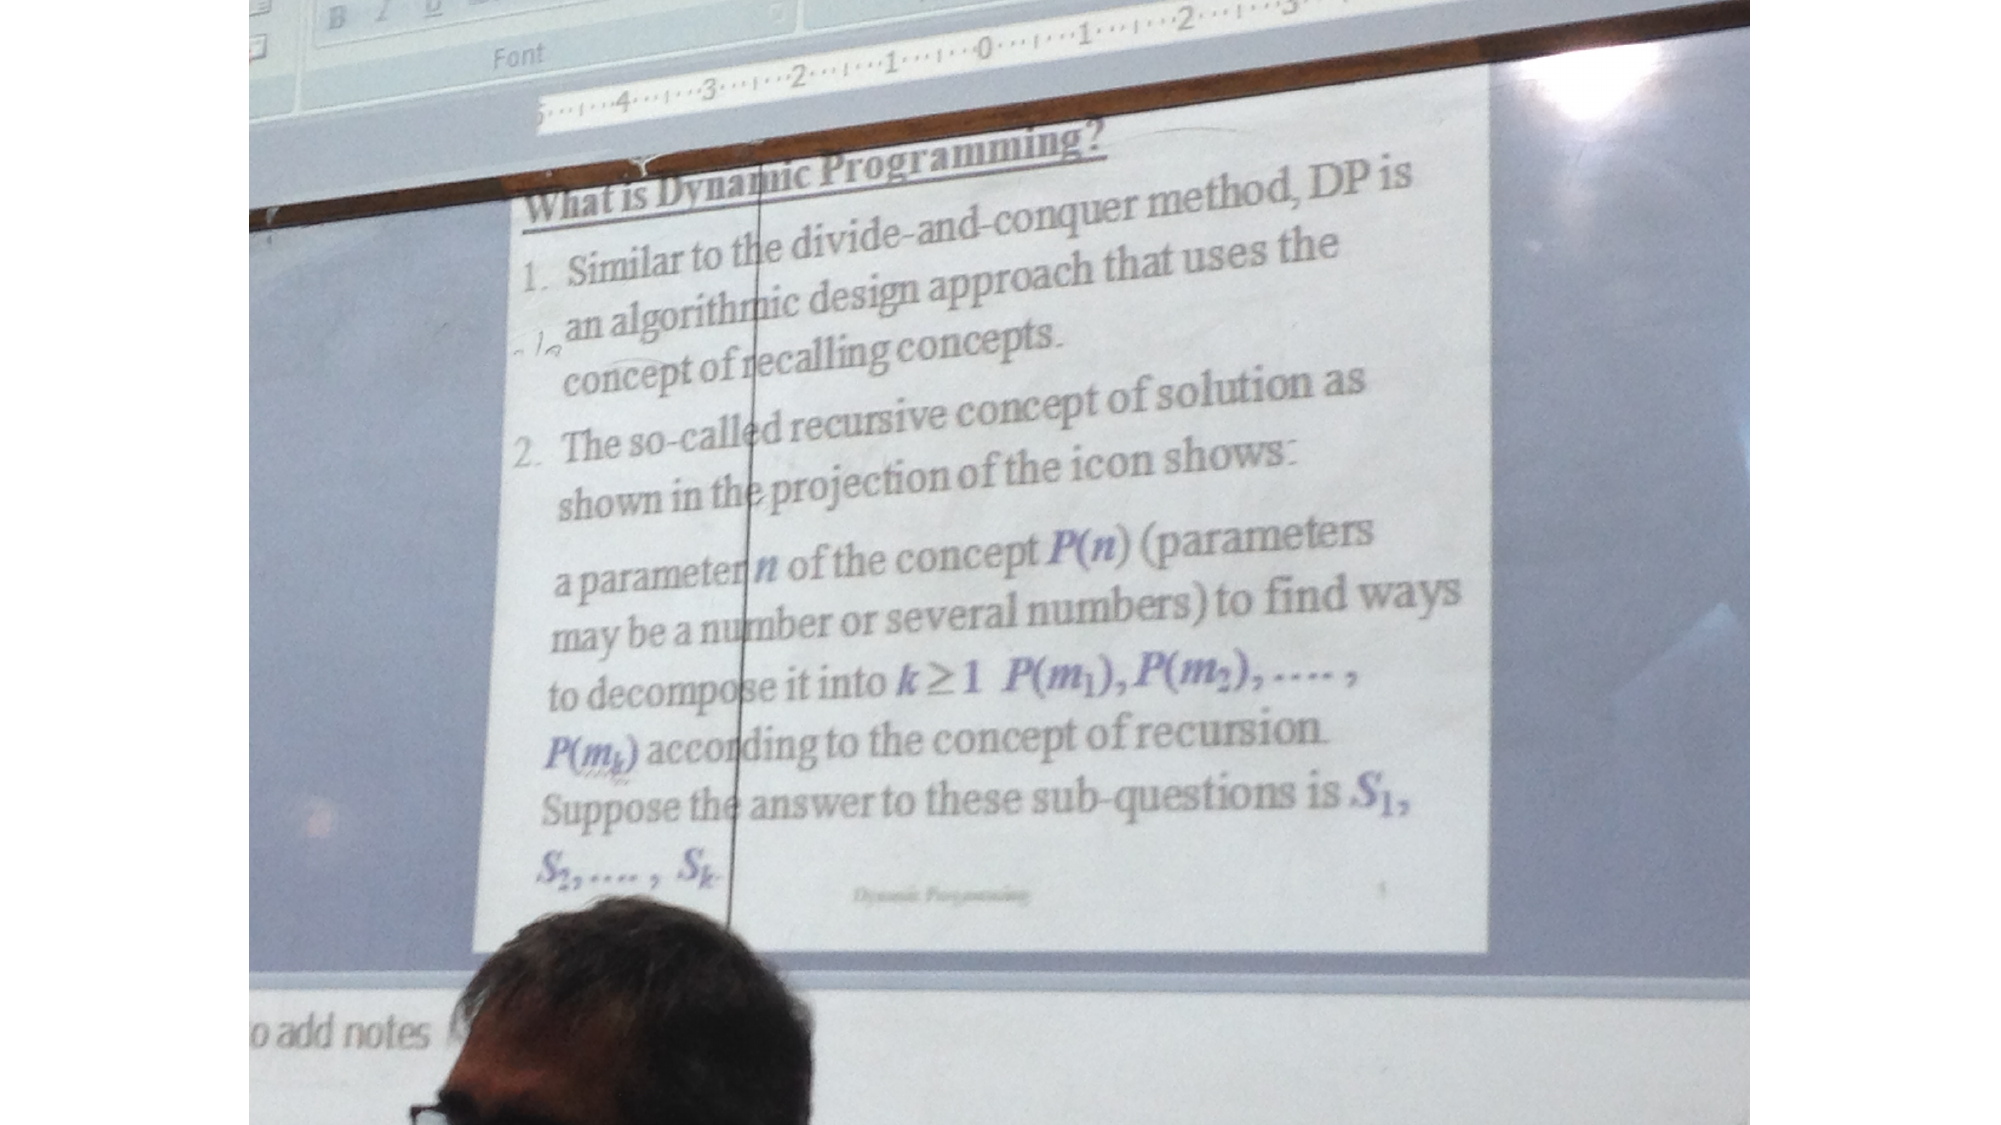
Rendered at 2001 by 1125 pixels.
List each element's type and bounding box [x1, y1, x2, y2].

picture [249, 0, 1750, 1125]
